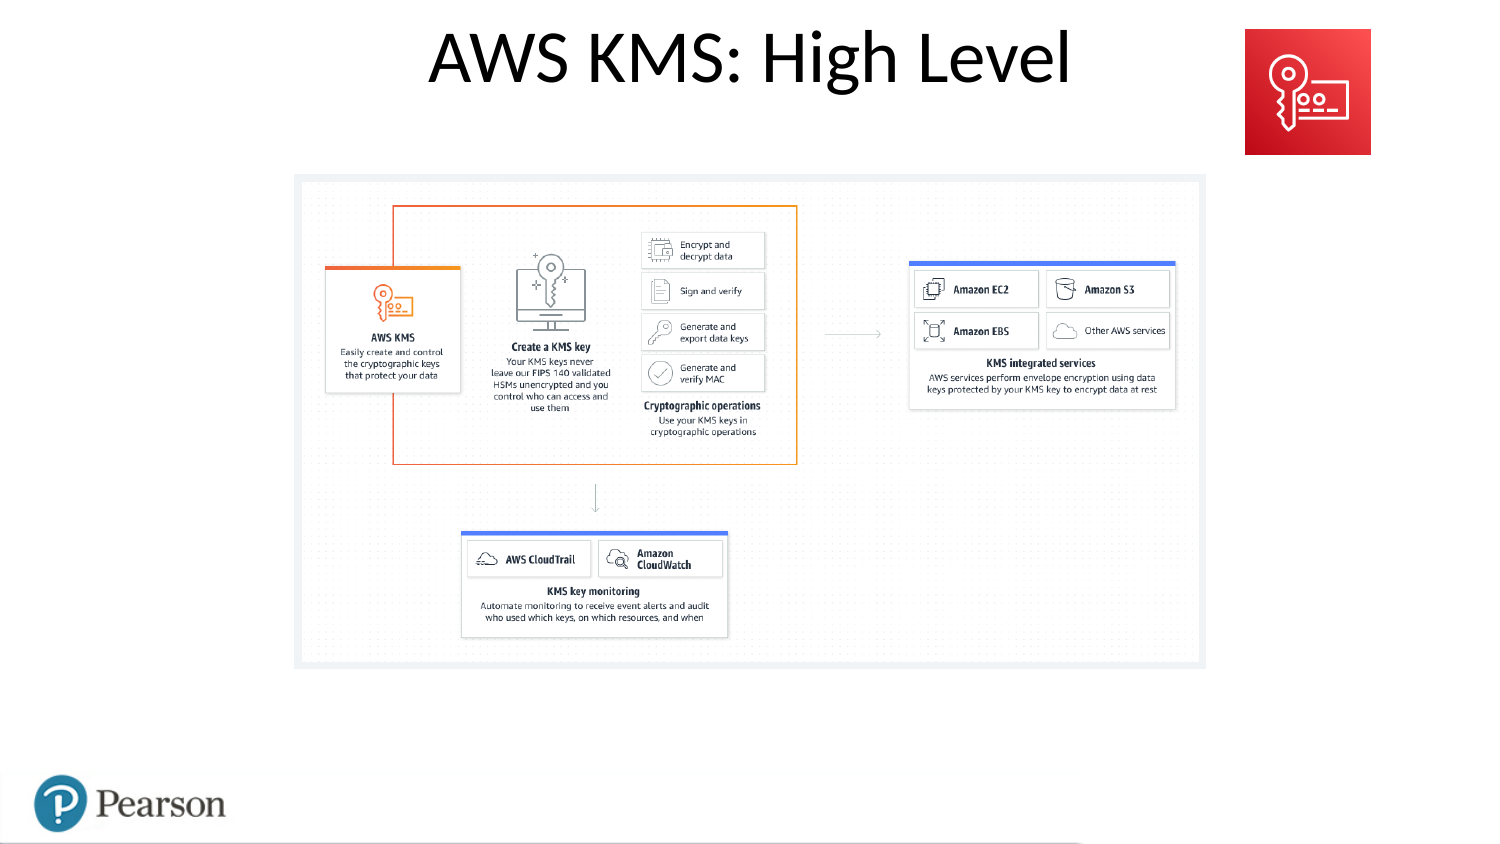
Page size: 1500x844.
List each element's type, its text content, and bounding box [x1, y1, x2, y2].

title AWS KMS: High Level [132, 0, 1371, 92]
picture [0, 0, 1500, 844]
